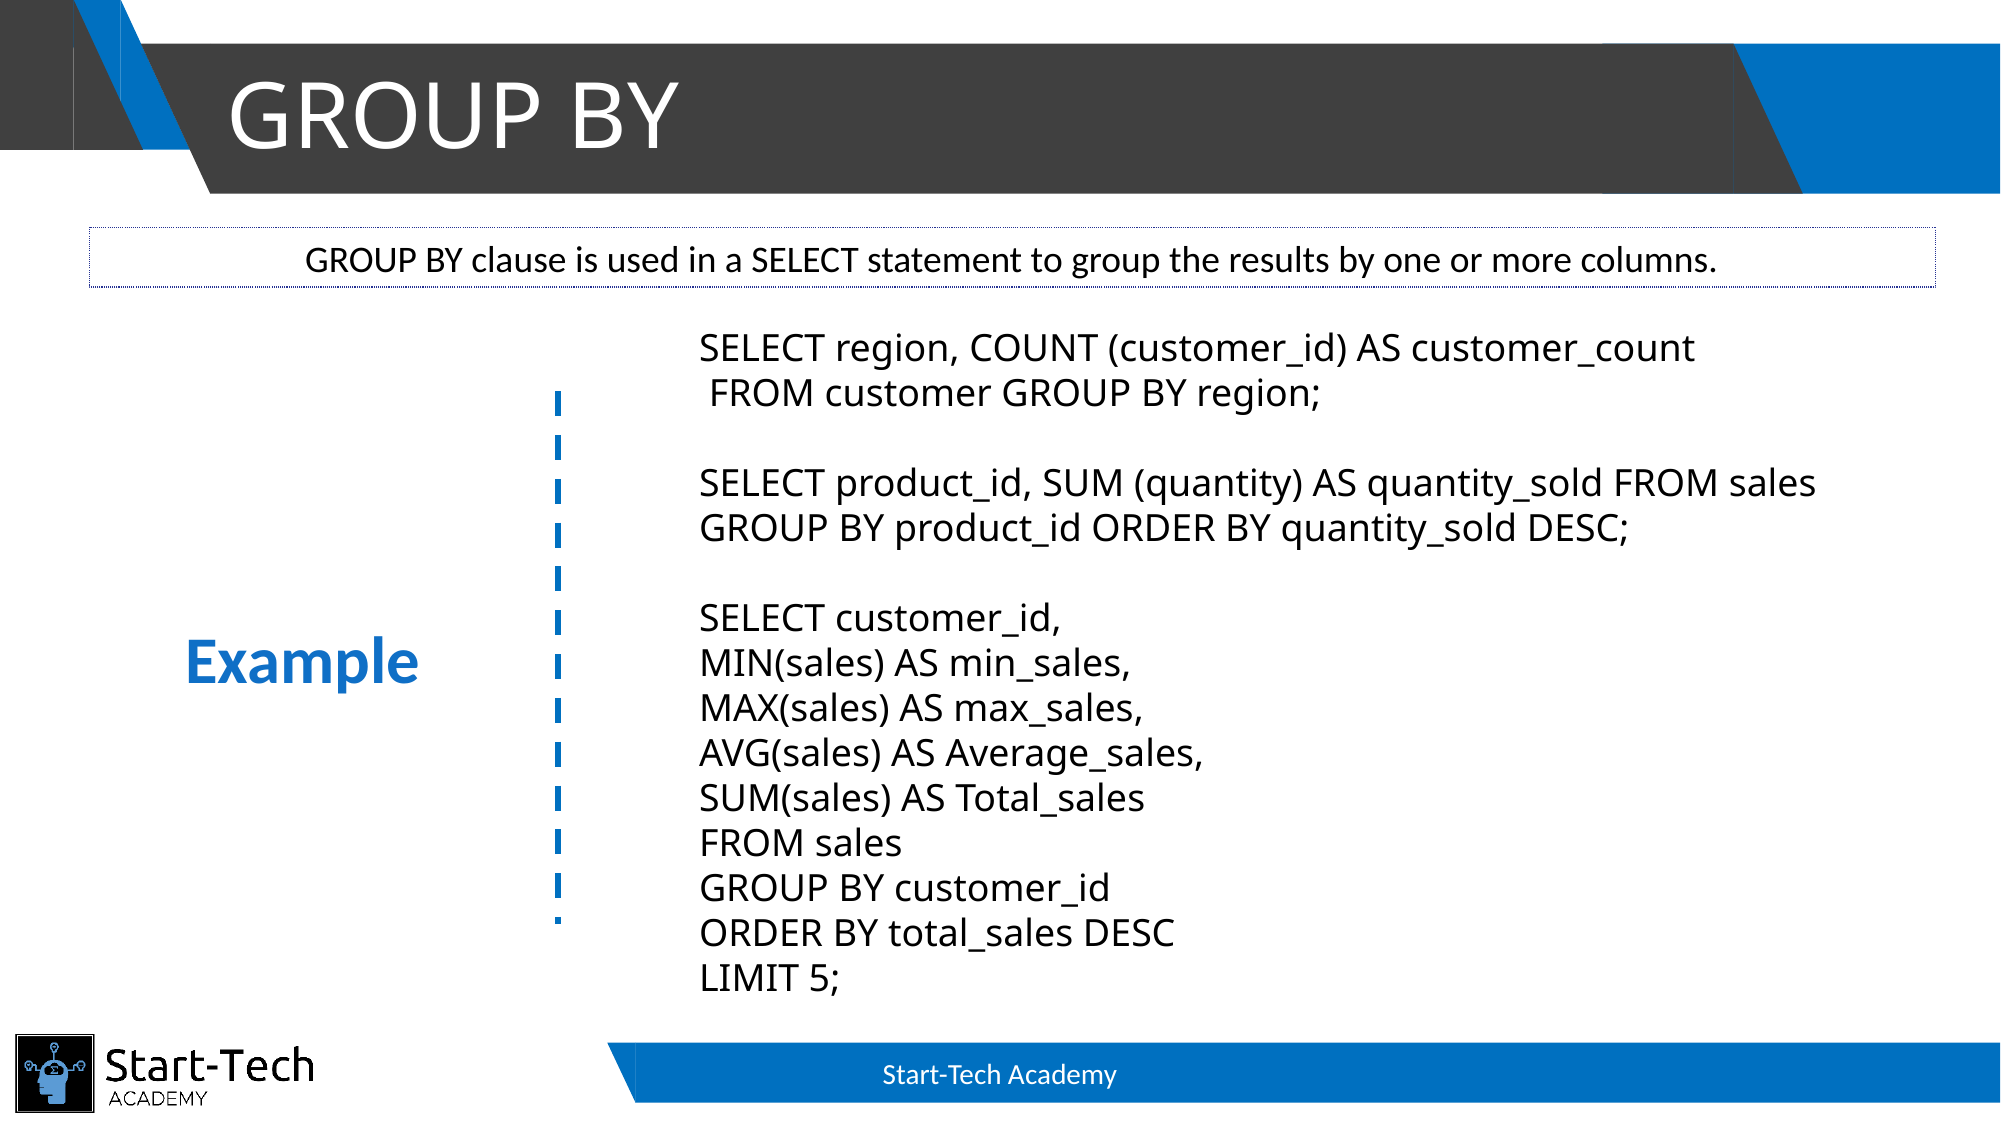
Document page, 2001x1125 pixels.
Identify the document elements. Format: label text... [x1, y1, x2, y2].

picture [5, 1023, 333, 1123]
text_box GROUP BY clause is used in a SELECT statement to group the results by one or more columns. [89, 227, 1936, 288]
text_box SELECT region, COUNT (customer_id) AS customer_count FROM customer GROUP BY region; SELECT product_id, SUM (quantity) AS quantity_sold FROM sales GROUP BY product_id ORDER BY quantity_sold DESC; SELECT customer_id, MIN(sales) AS min_sales, MAX(sales) AS max_sales, AVG(sales) AS Average_sales, SUM(sales) AS Total_sales FROM sales GROUP BY customer_id ORDER BY total_sales DESC LIMIT 5; [684, 316, 1924, 1007]
text_box Example [47, 609, 557, 705]
footer Start-Tech Academy [662, 1042, 1338, 1103]
title GROUP BY [211, 9, 1734, 227]
